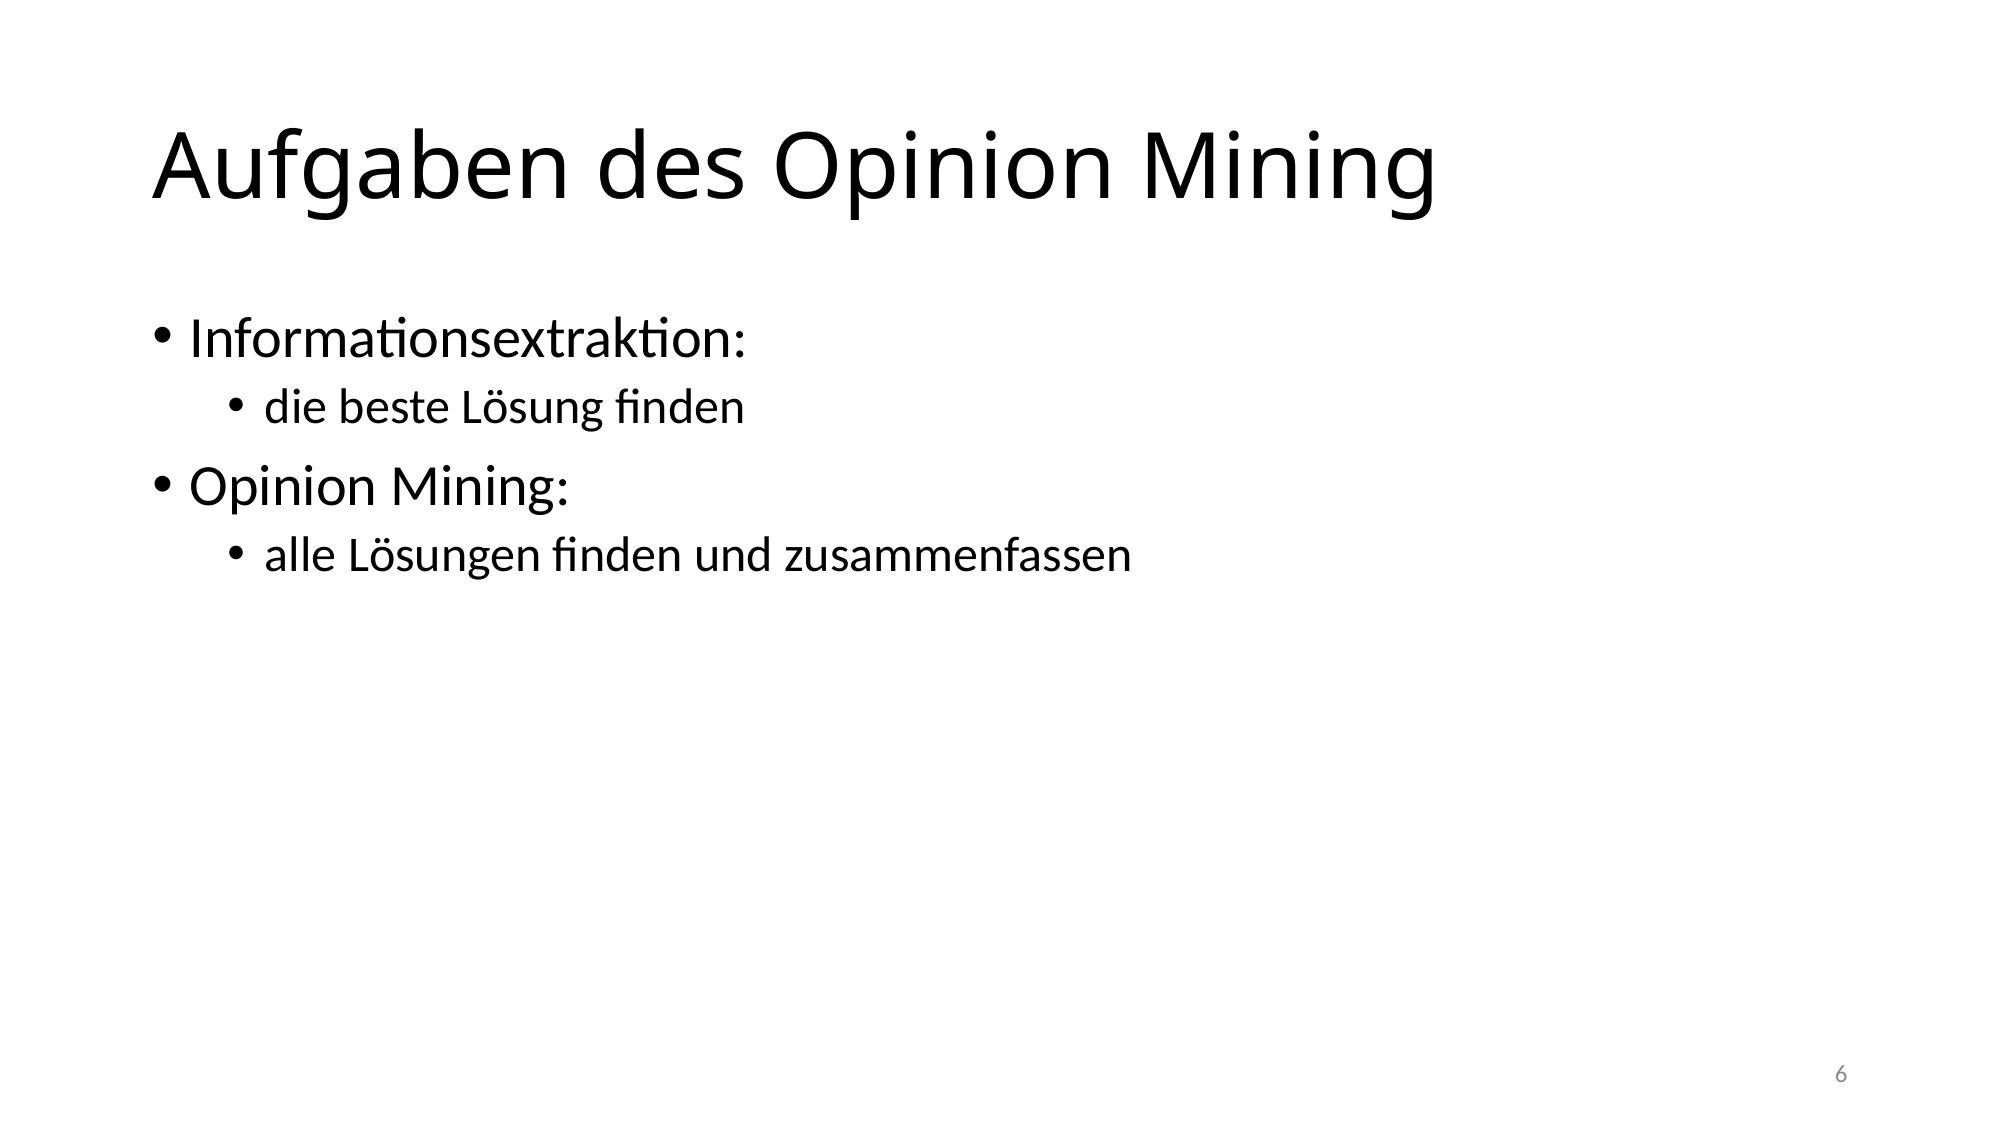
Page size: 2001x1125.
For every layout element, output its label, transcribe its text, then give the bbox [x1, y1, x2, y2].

slide_number 6 [1412, 1042, 1863, 1103]
list Informationsextraktion: die beste Lösung finden Opinion Mining: alle Lösungen finden und zusammenfassen [137, 299, 1863, 1014]
title Aufgaben des Opinion Mining [137, 59, 1863, 278]
